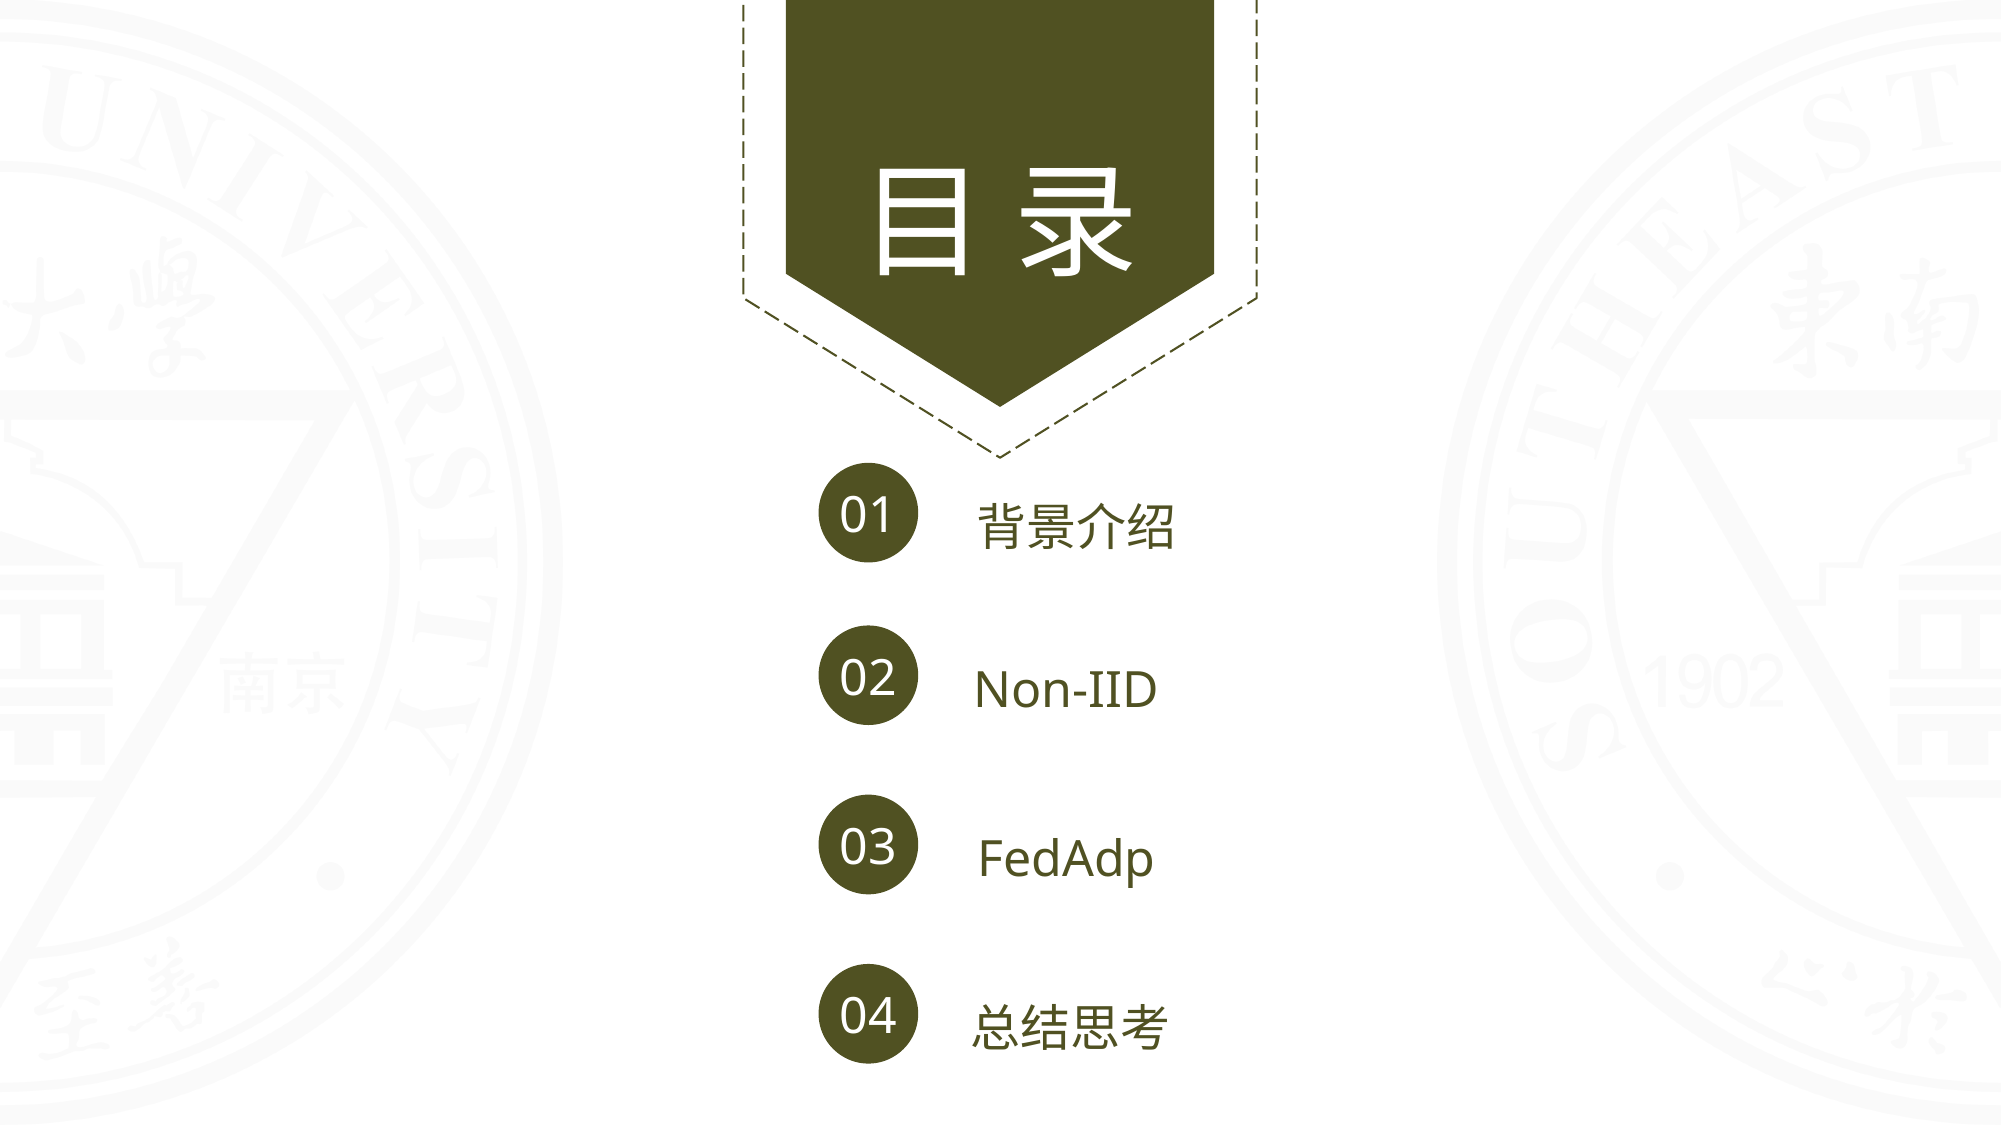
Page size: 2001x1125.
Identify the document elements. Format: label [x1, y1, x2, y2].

text_box [818, 625, 1179, 726]
text_box [818, 794, 1176, 895]
text_box [818, 462, 1193, 563]
text_box [818, 963, 1187, 1064]
